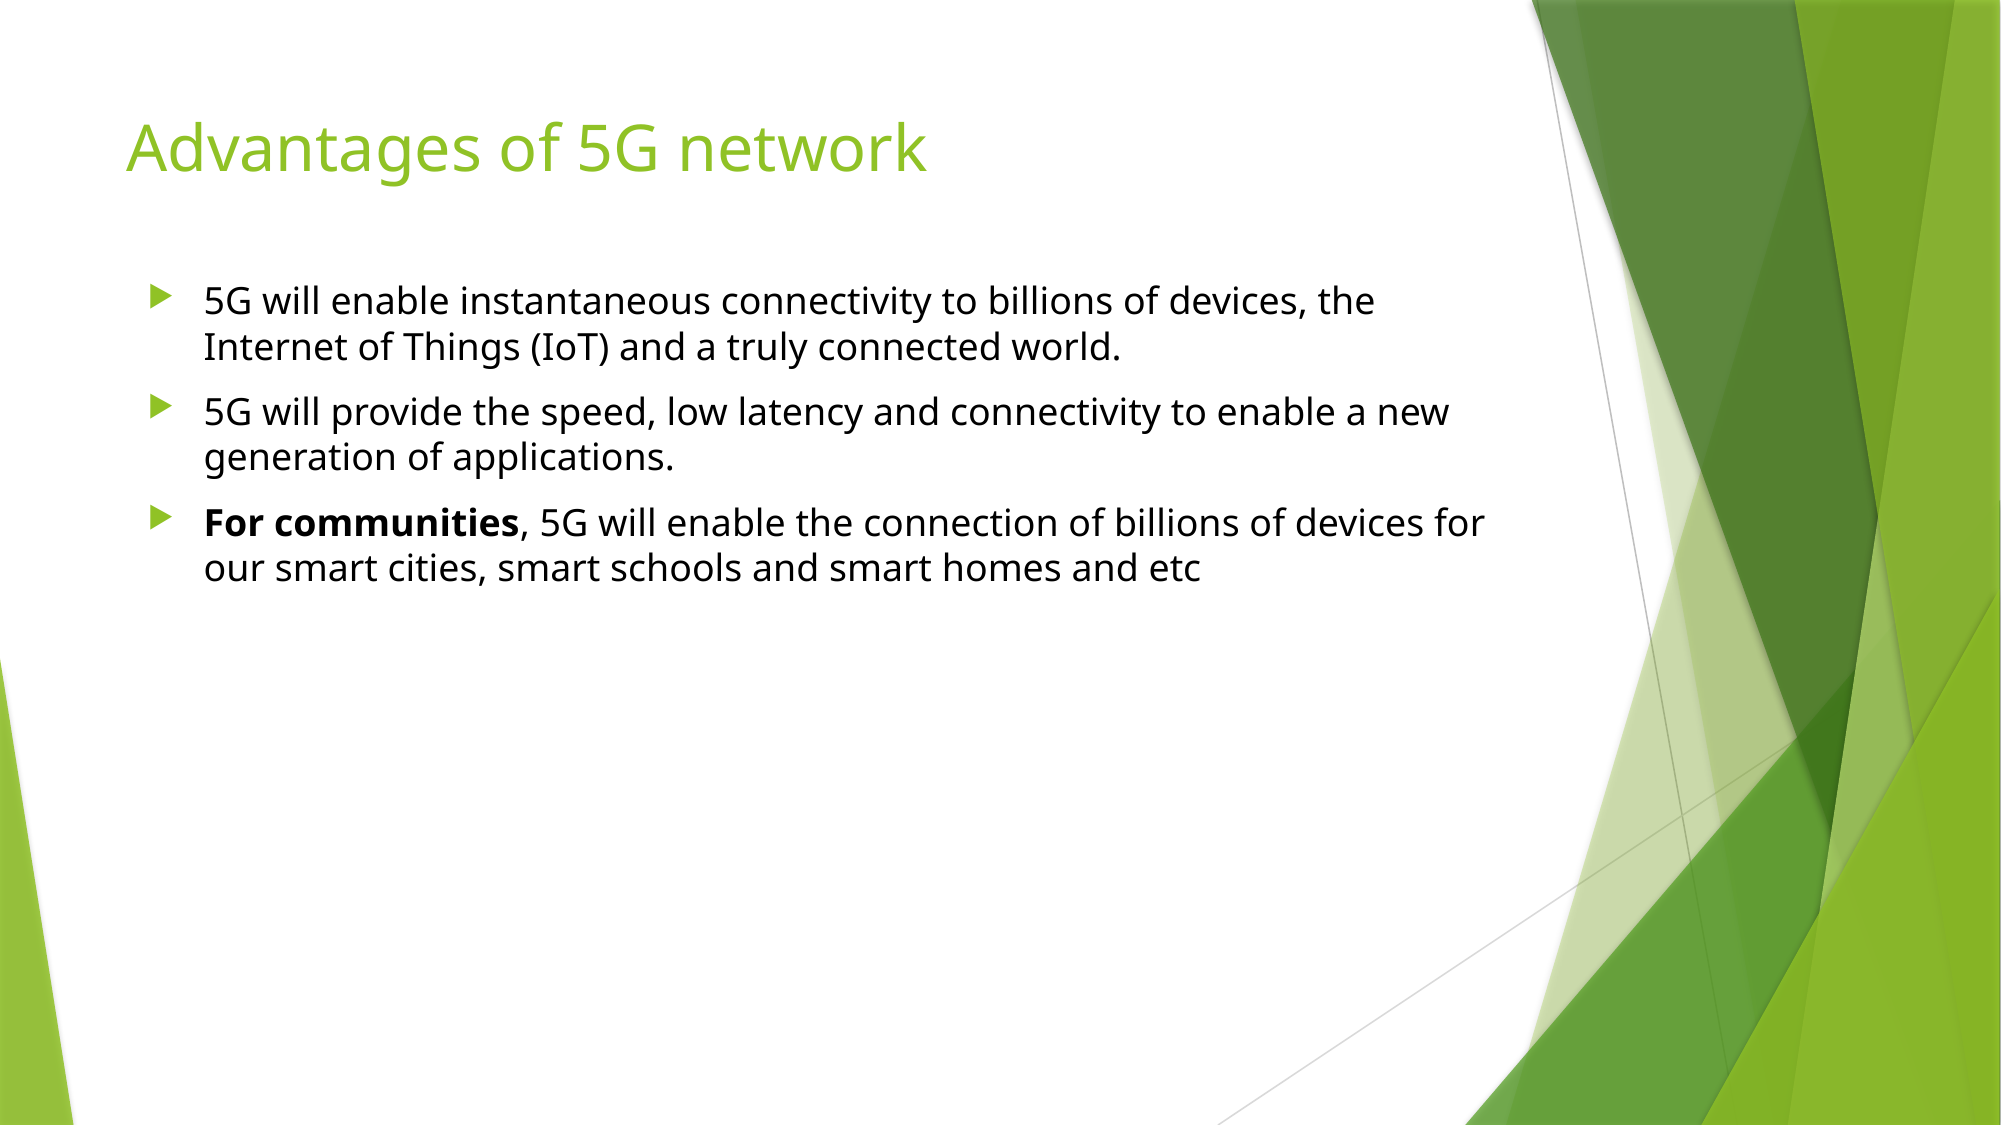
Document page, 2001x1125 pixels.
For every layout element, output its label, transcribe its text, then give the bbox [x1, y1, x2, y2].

title Advantages of 5G network [111, 99, 1663, 270]
list 5G will enable instantaneous connectivity to billions of devices, the Internet of Things (IoT) and a truly connected world. 5G will provide the speed, low latency and connectivity to enable a new generation of applications. For communities, 5G will enable the connection of billions of devices for our smart cities, smart schools and smart homes and etc [132, 270, 1543, 907]
